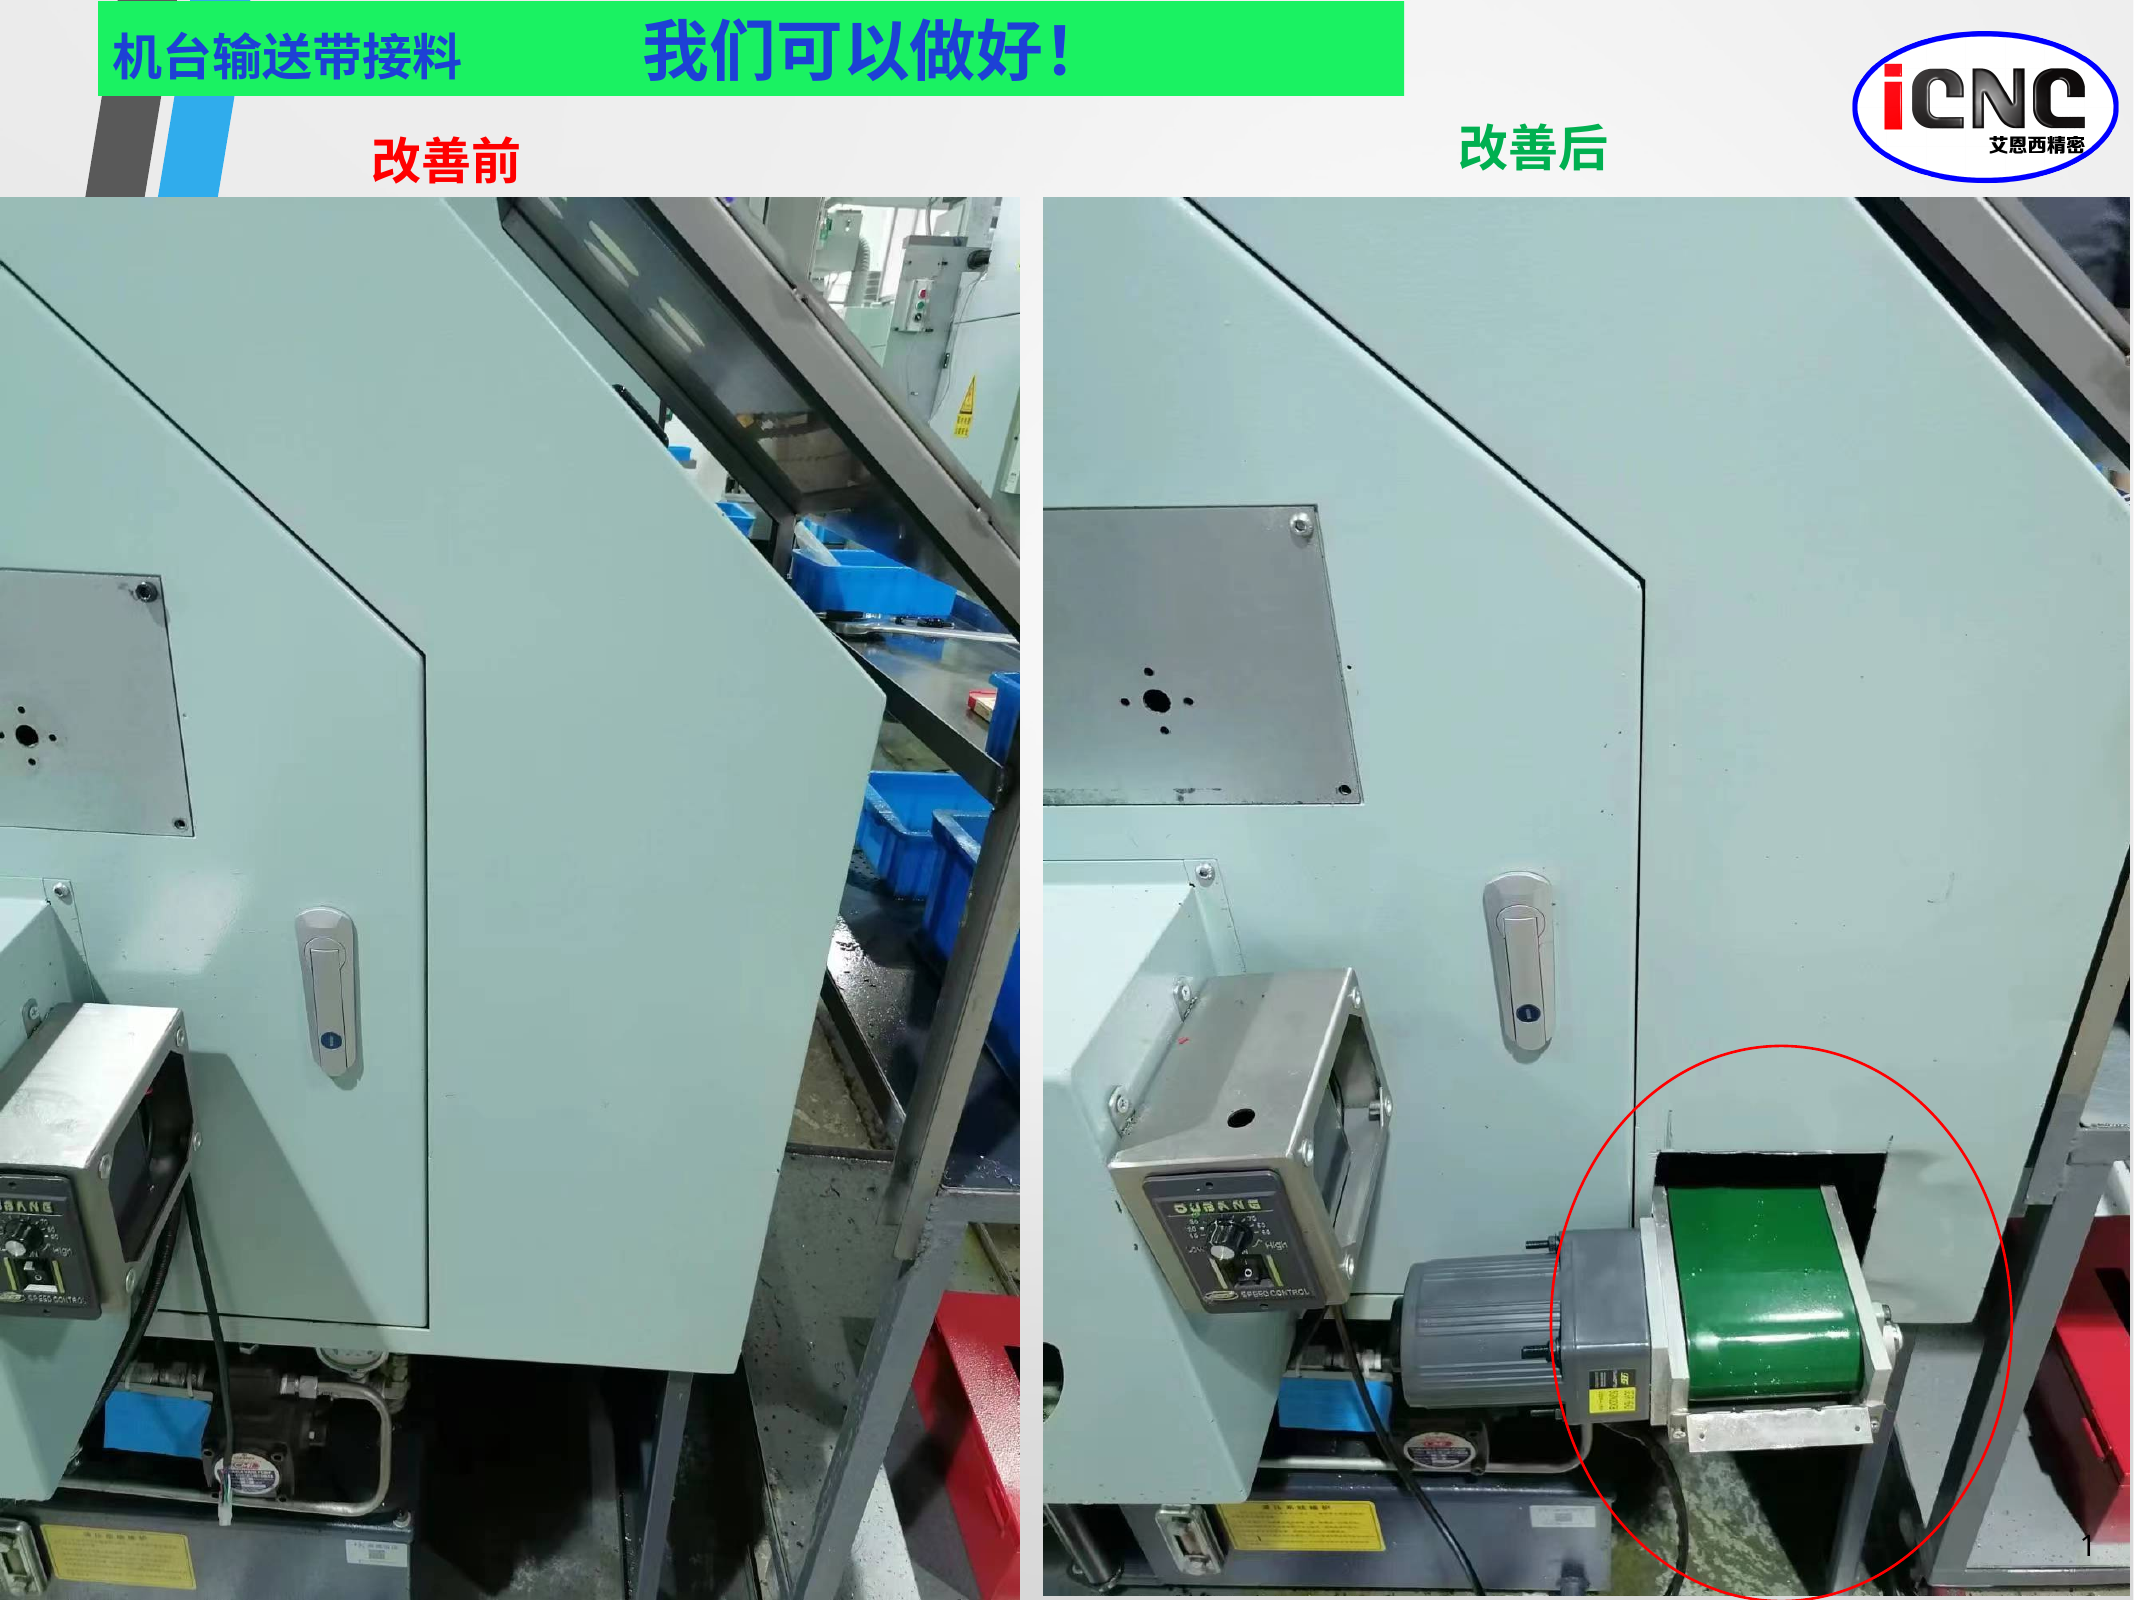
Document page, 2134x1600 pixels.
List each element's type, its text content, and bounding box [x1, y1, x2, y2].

picture [0, 197, 1020, 1600]
text_box 改善前 [247, 121, 645, 197]
text_box [1732, 1596, 1831, 1600]
picture [1042, 197, 2130, 1596]
text_box 改善后 [1326, 109, 1740, 185]
picture [1847, 29, 2124, 185]
text_box 机台输送带接料 我们可以做好！ [98, 1, 1405, 96]
